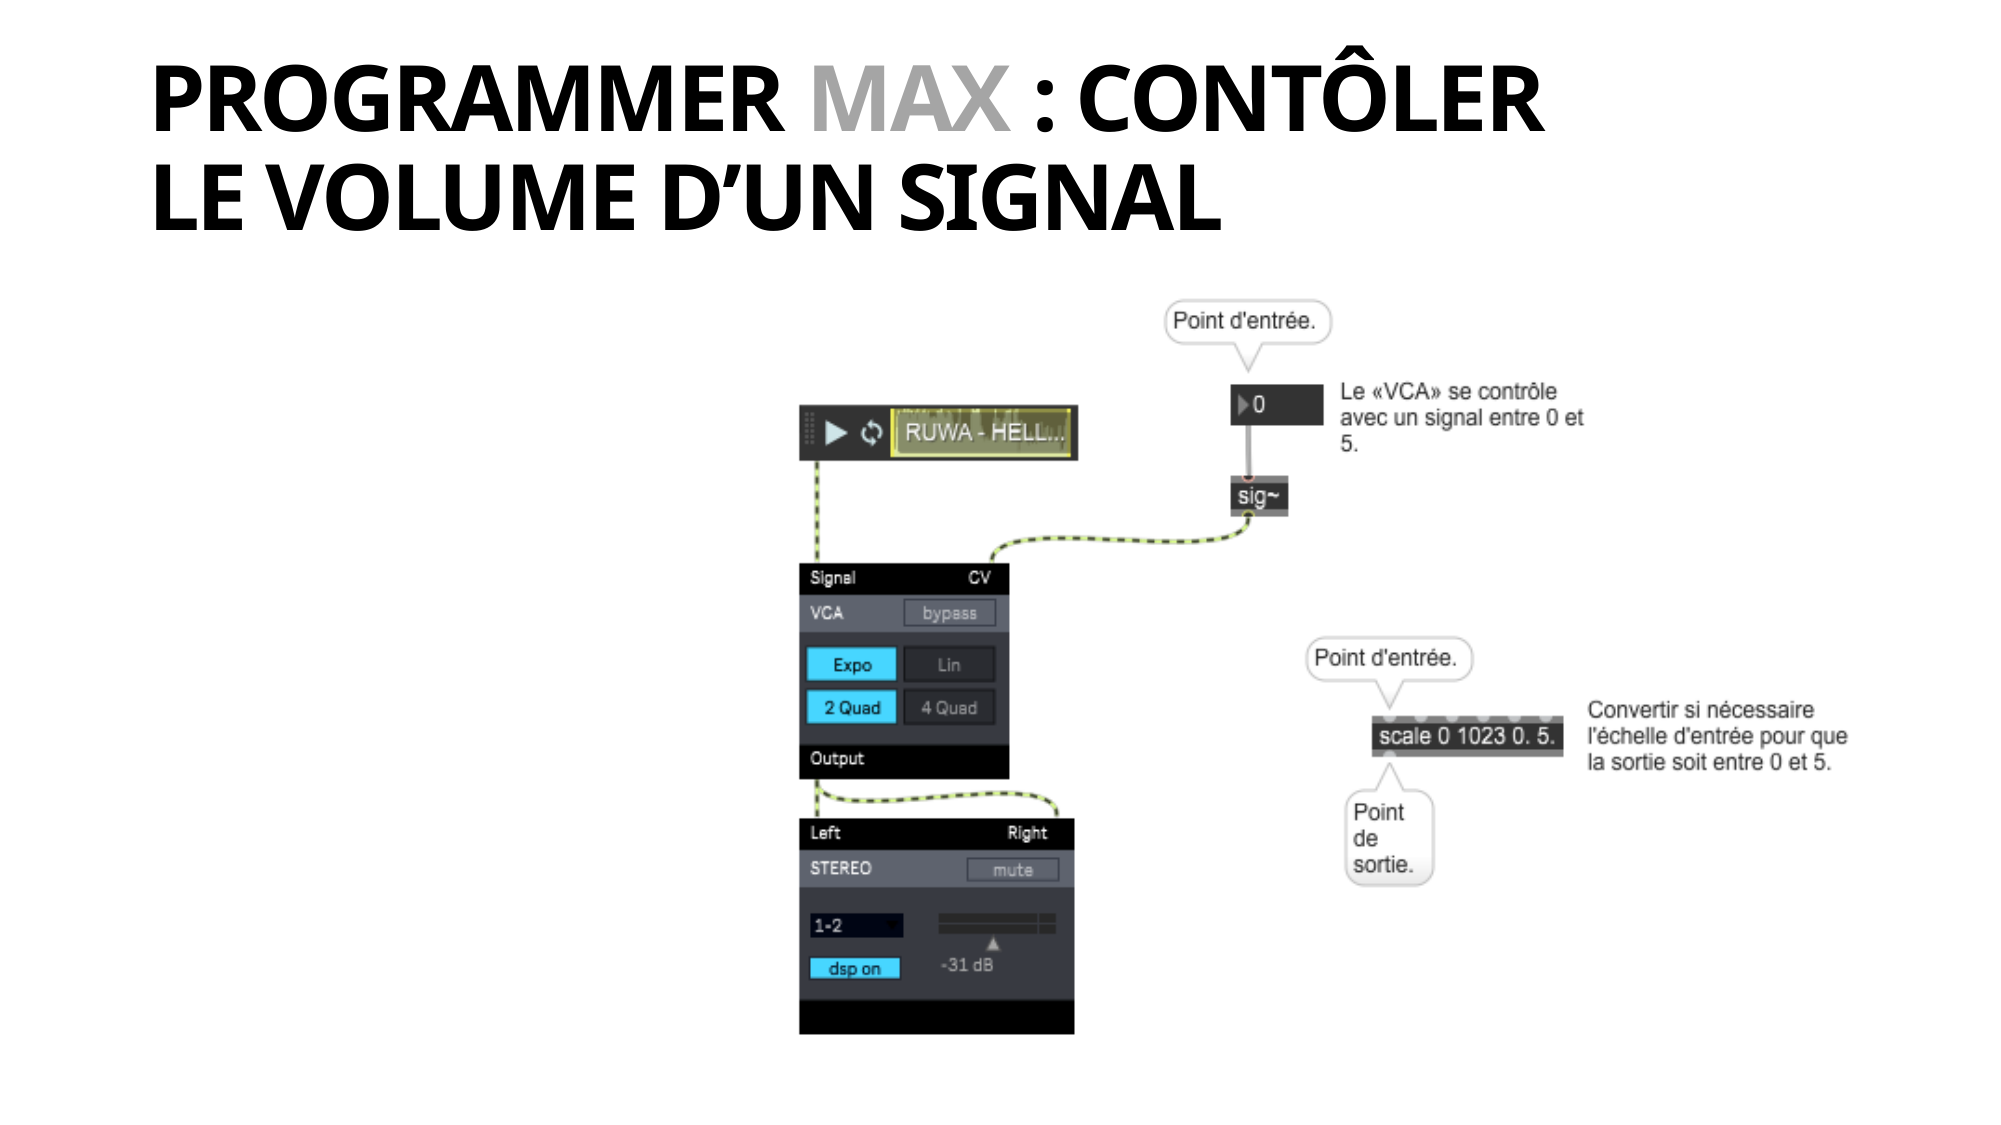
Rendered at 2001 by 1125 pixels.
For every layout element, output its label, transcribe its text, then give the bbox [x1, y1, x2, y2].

picture [783, 288, 1867, 1046]
title PROGRAMMER MAX : CONTÔLER LE VOLUME D’UN SIGNAL [133, 44, 1596, 520]
